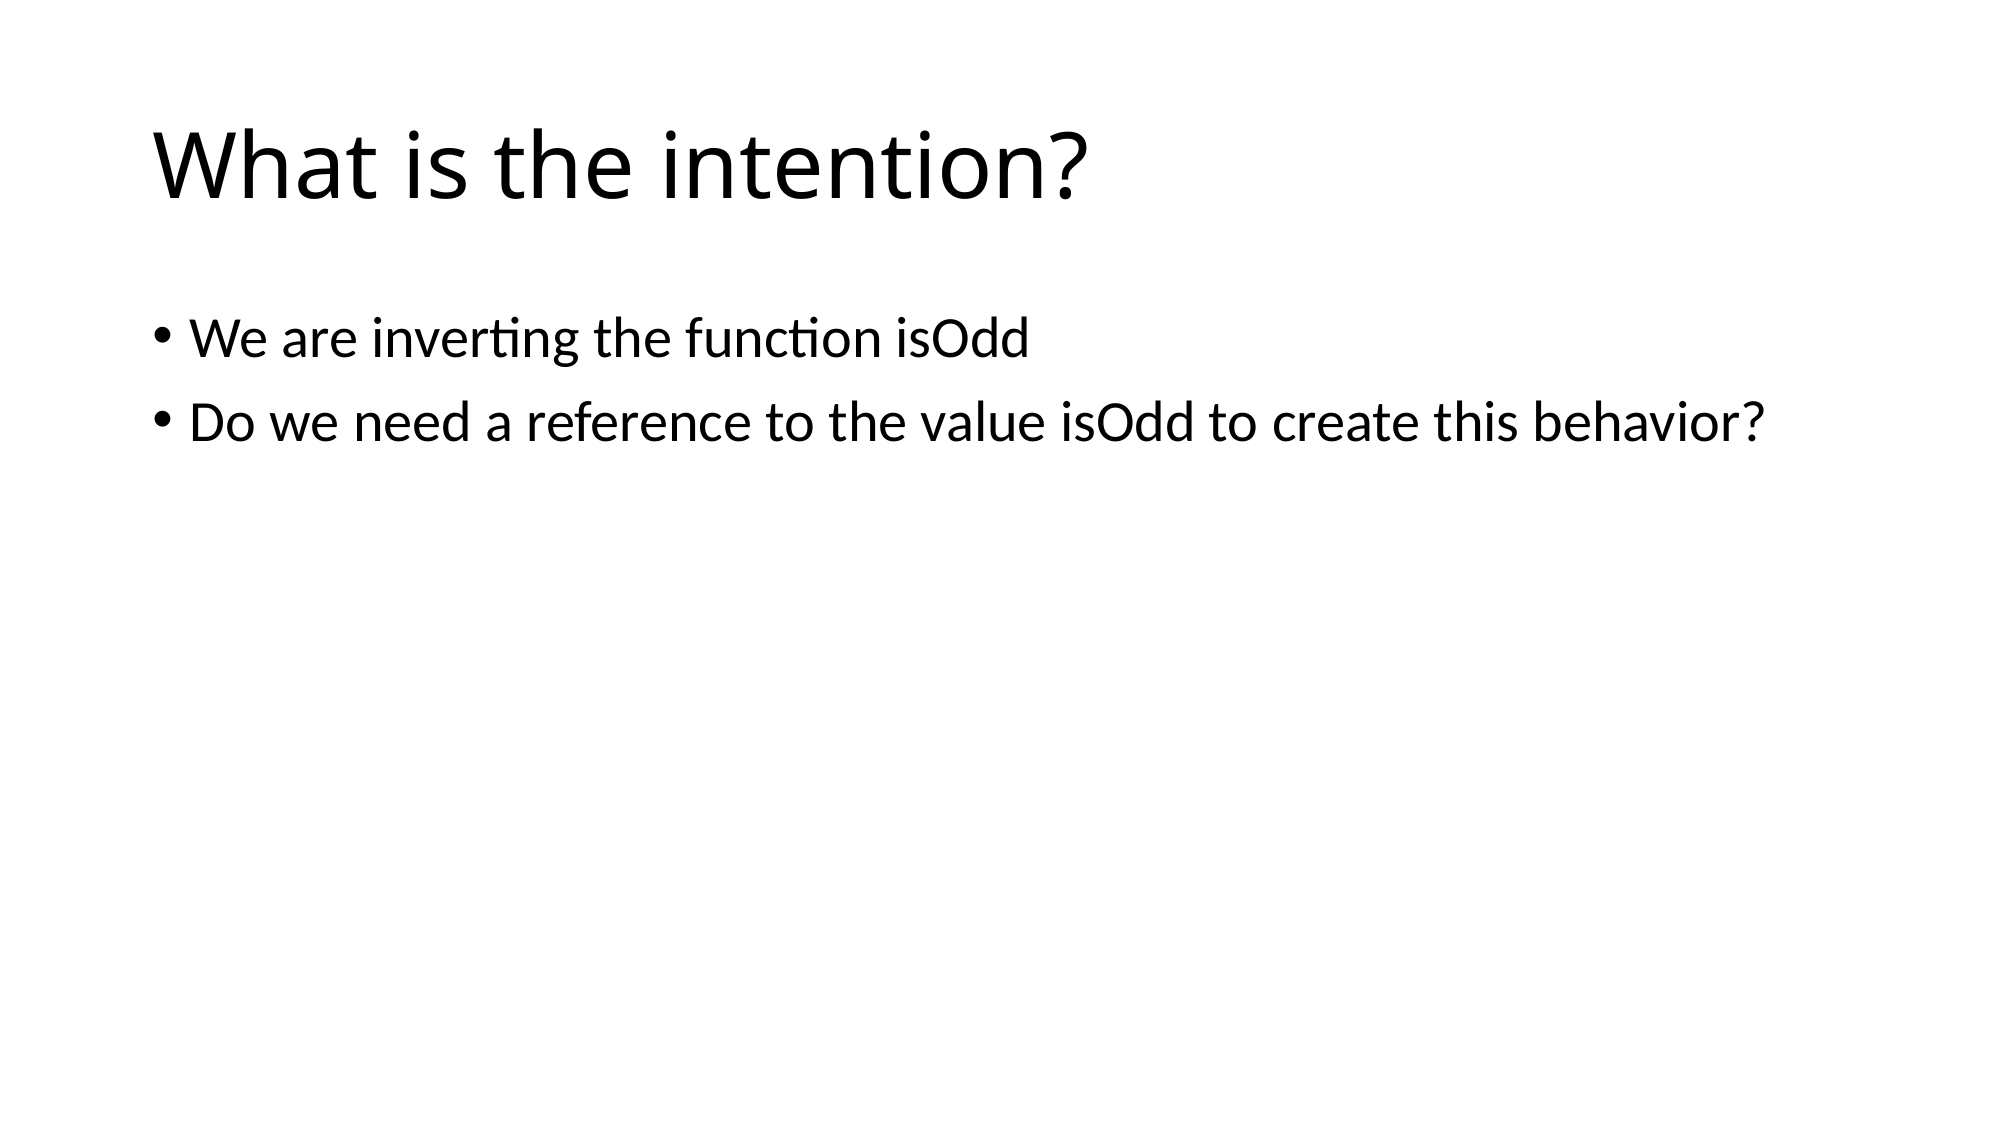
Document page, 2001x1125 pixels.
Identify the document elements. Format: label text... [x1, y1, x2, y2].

title What is the intention? [137, 59, 1863, 278]
list We are inverting the function isOdd Do we need a reference to the value isOdd to create this behavior? [137, 299, 1863, 1014]
